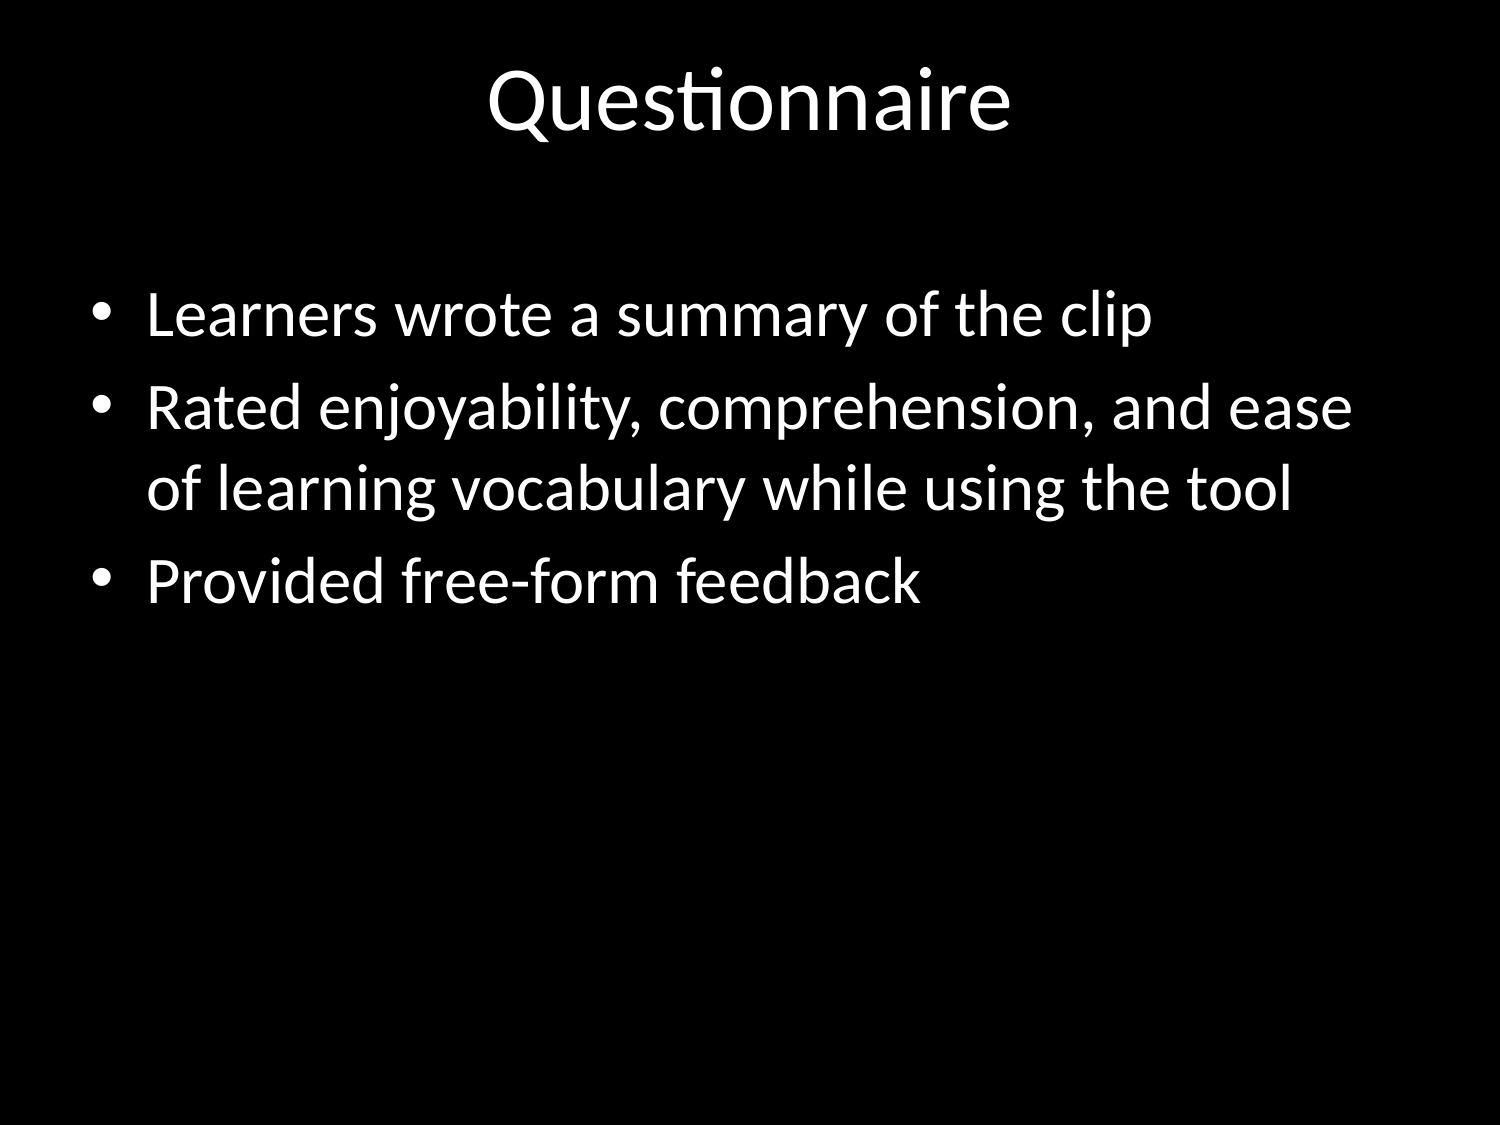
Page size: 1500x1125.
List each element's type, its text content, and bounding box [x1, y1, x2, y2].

title Questionnaire [75, 0, 1425, 188]
list Learners wrote a summary of the clip Rated enjoyability, comprehension, and ease of learning vocabulary while using the tool Provided free-form feedback [75, 262, 1425, 1005]
